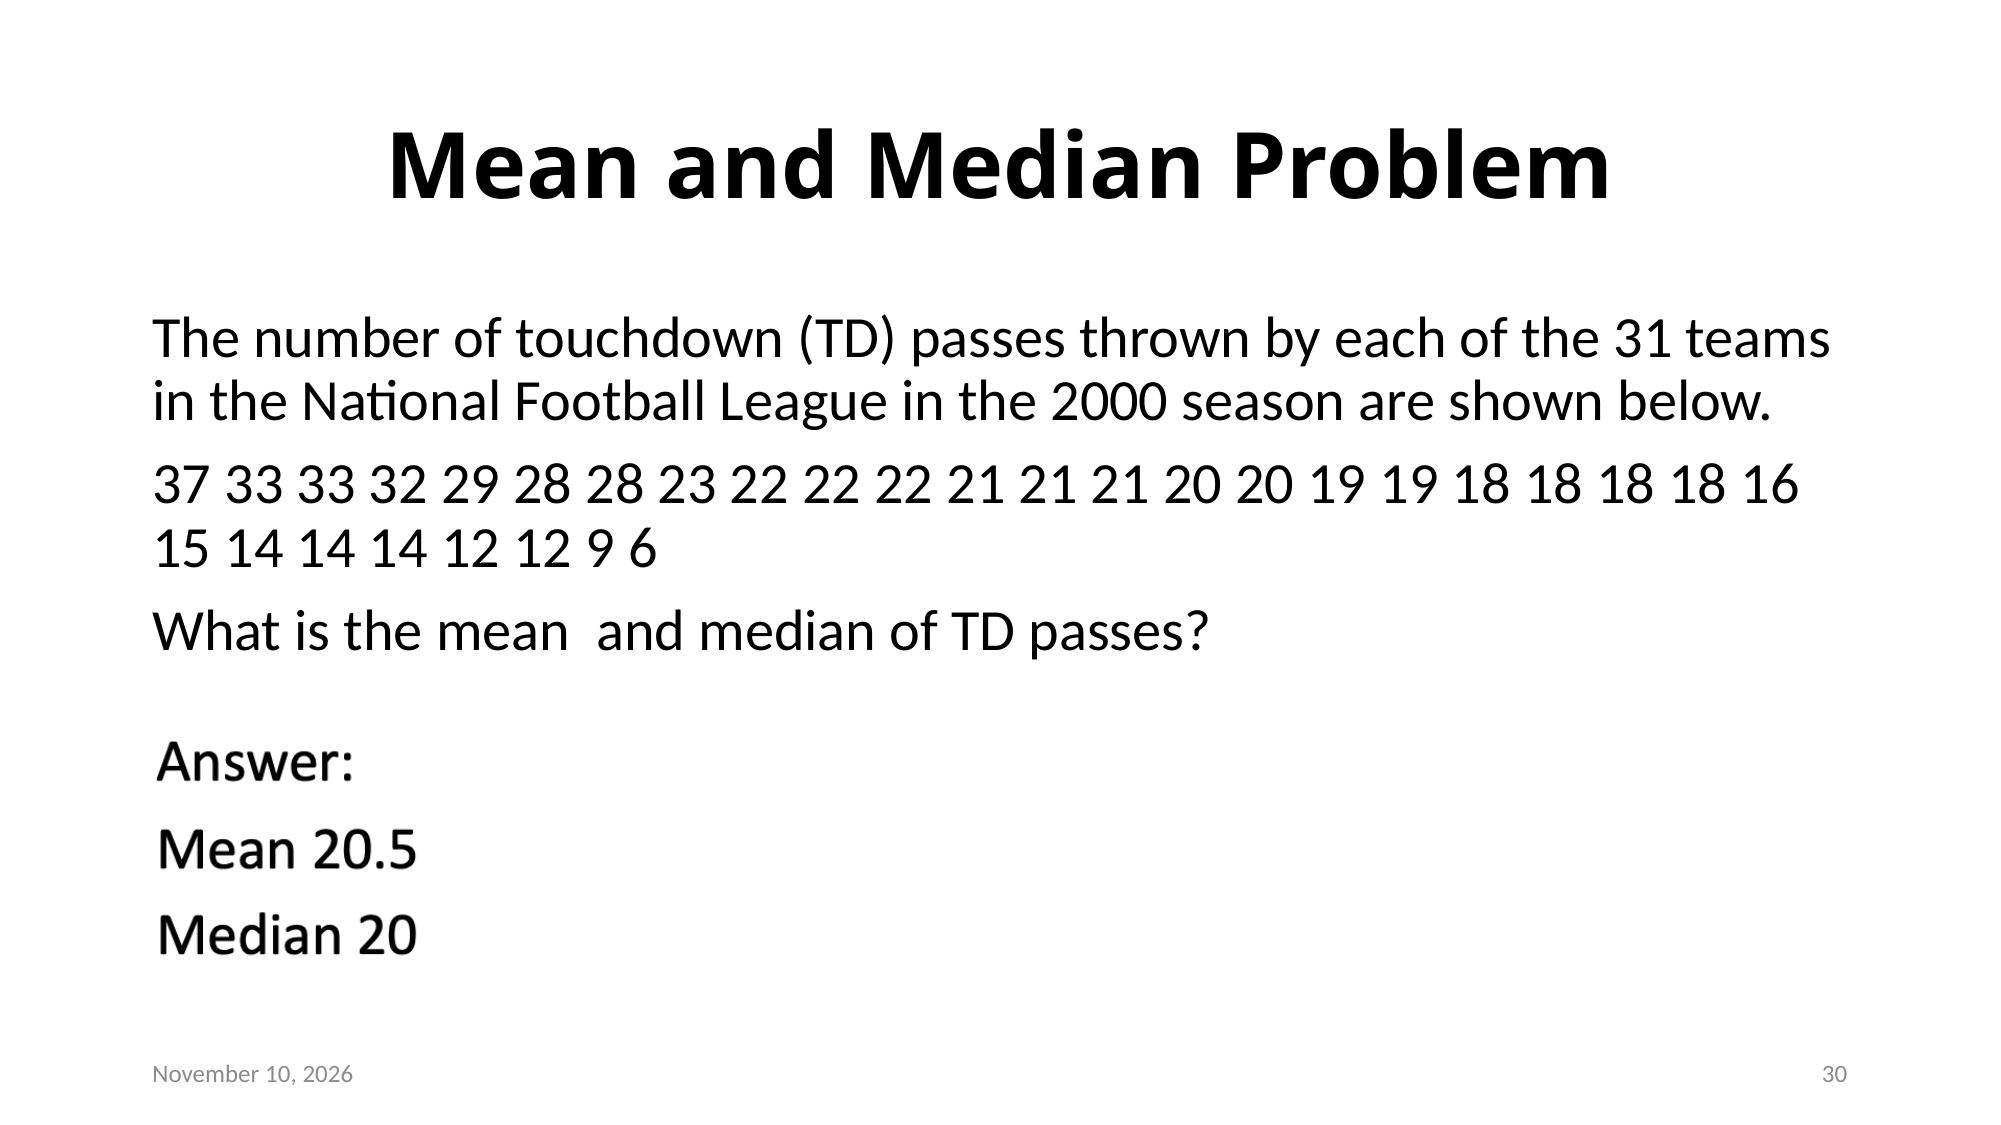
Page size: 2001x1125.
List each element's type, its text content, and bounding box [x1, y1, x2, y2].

title Mean and Median Problem [137, 59, 1863, 278]
picture [110, 719, 528, 974]
list The number of touchdown (TD) passes thrown by each of the 31 teams in the National Football League in the 2000 season are shown below. 37 33 33 32 29 28 28 23 22 22 22 21 21 21 20 20 19 19 18 18 18 18 16 15 14 14 14 12 12 9 6 What is the mean and median of TD passes? [137, 299, 1863, 1014]
slide_number 30 [1412, 1042, 1863, 1103]
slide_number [137, 1042, 588, 1103]
